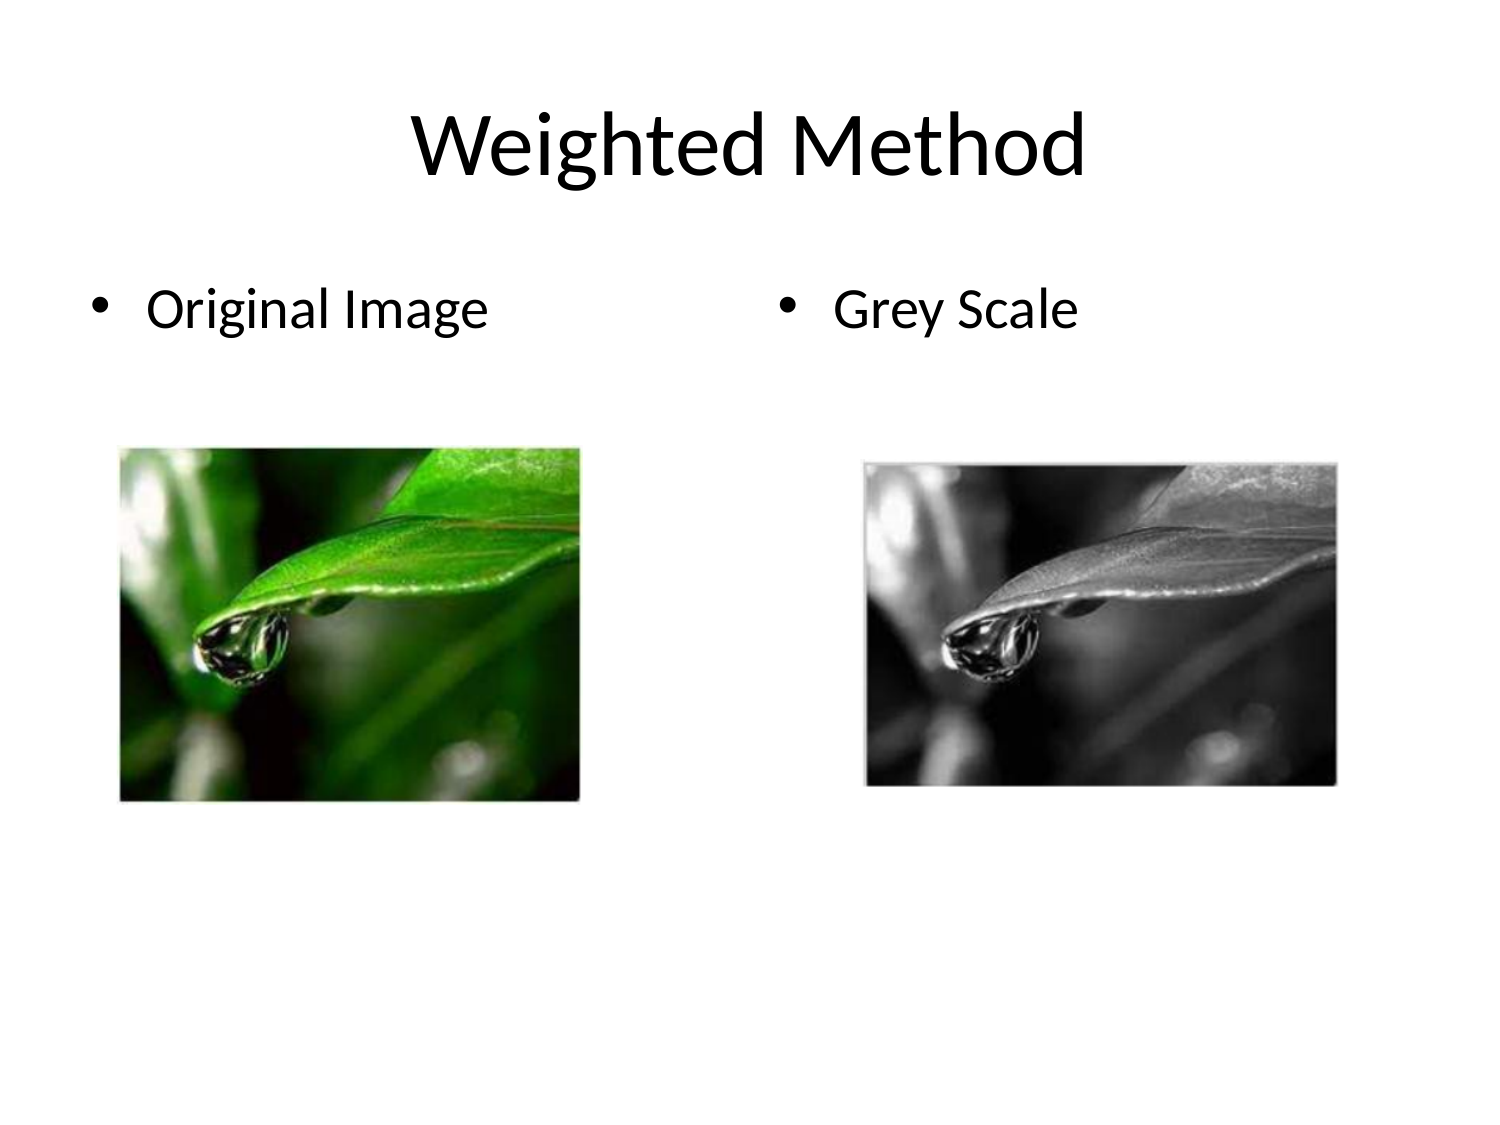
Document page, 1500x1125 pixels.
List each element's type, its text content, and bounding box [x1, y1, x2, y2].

picture [856, 458, 1341, 792]
picture [111, 444, 588, 806]
list Original Image [75, 262, 738, 1005]
title Weighted Method [75, 45, 1425, 233]
list Grey Scale [762, 262, 1425, 1005]
